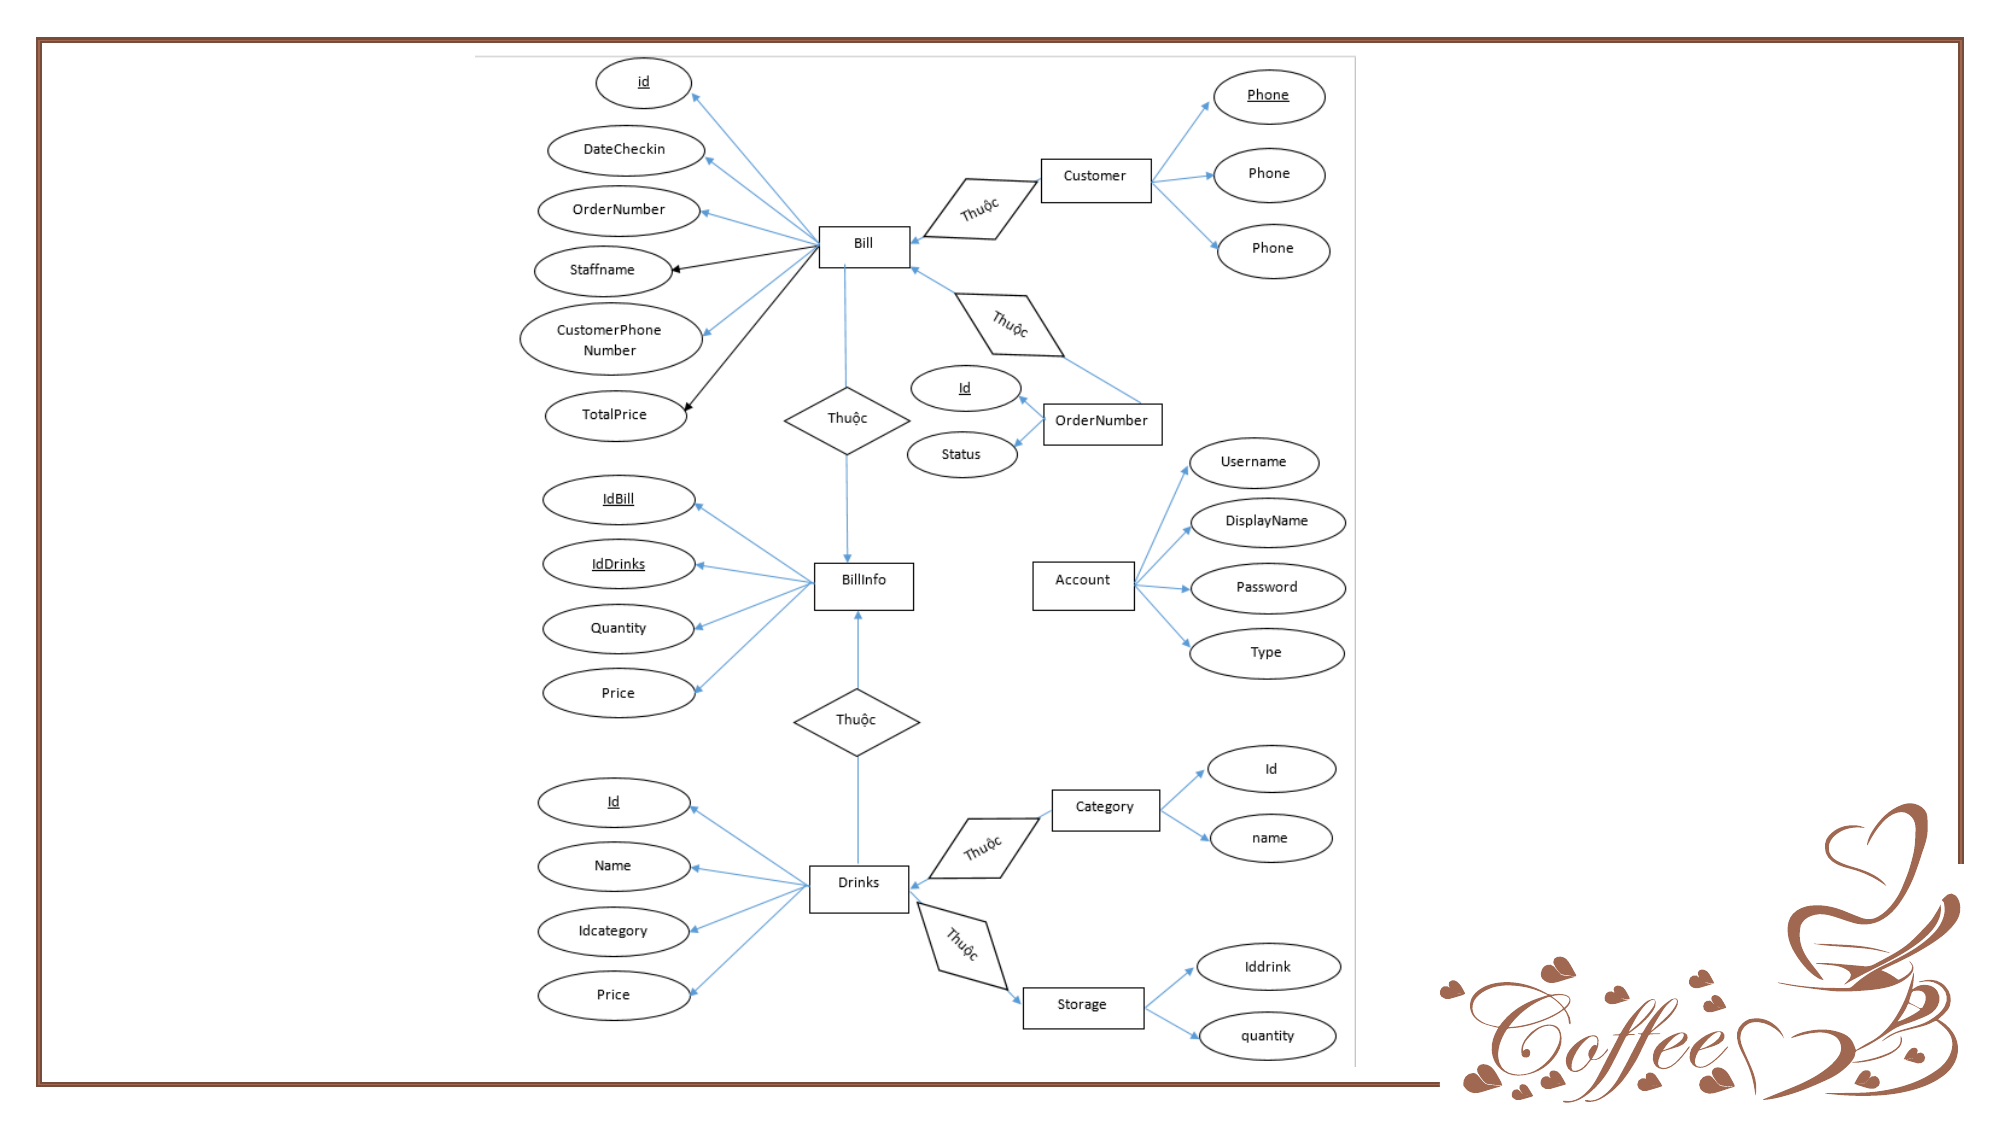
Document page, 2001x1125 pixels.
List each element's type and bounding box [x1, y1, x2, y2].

picture [475, 55, 1356, 1067]
